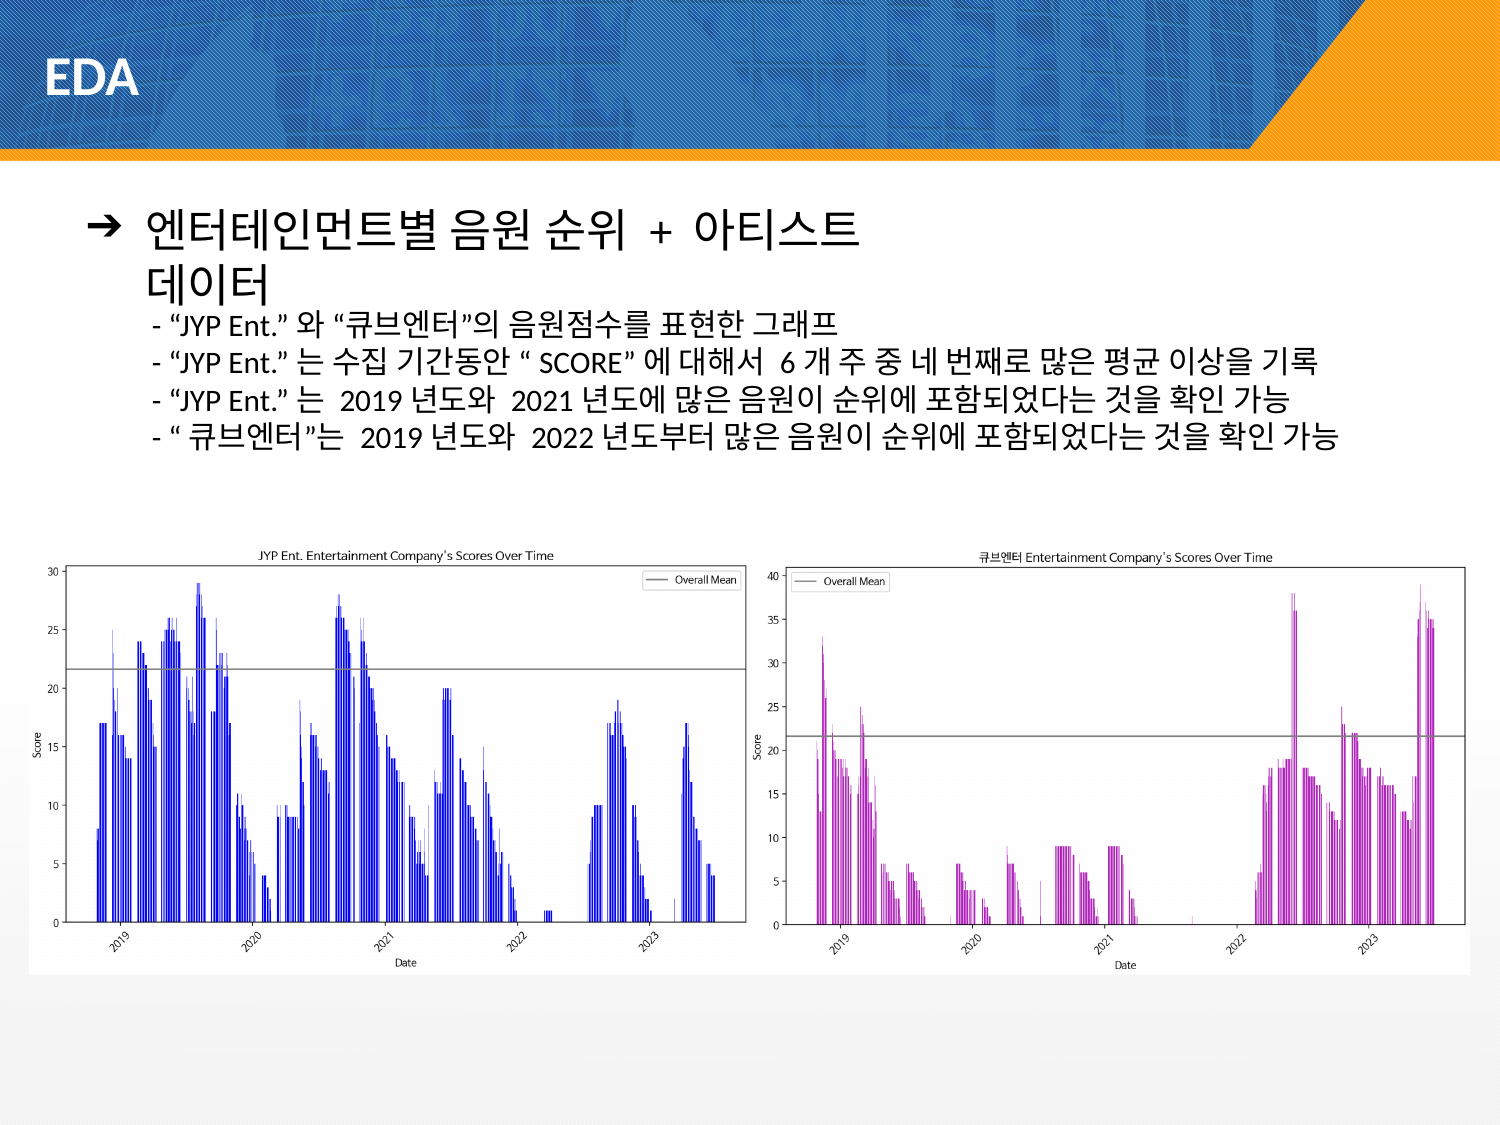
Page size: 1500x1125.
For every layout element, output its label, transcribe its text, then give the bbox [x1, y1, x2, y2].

text_box - “JYP Ent.”와 “큐브엔터”의 음원점수를 표현한 그래프 - “JYP Ent.”는 수집 기간동안 “SCORE”에 대해서 6개 주 중 네 번째로 많은 평균 이상을 기록 - “JYP Ent.”는 2019년도와 2021년도에 많은 음원이 순위에 포함되었다는 것을 확인 가능 - “큐브엔터”는 2019년도와 2022년도부터 많은 음원이 순위에 포함되었다는 것을 확인 가능 [136, 289, 1452, 365]
picture [0, 0, 1500, 1125]
title EDA [29, 7, 1287, 138]
text_box 엔터테인먼트별 음원 순위 + 아티스트 데이터 [55, 206, 960, 307]
